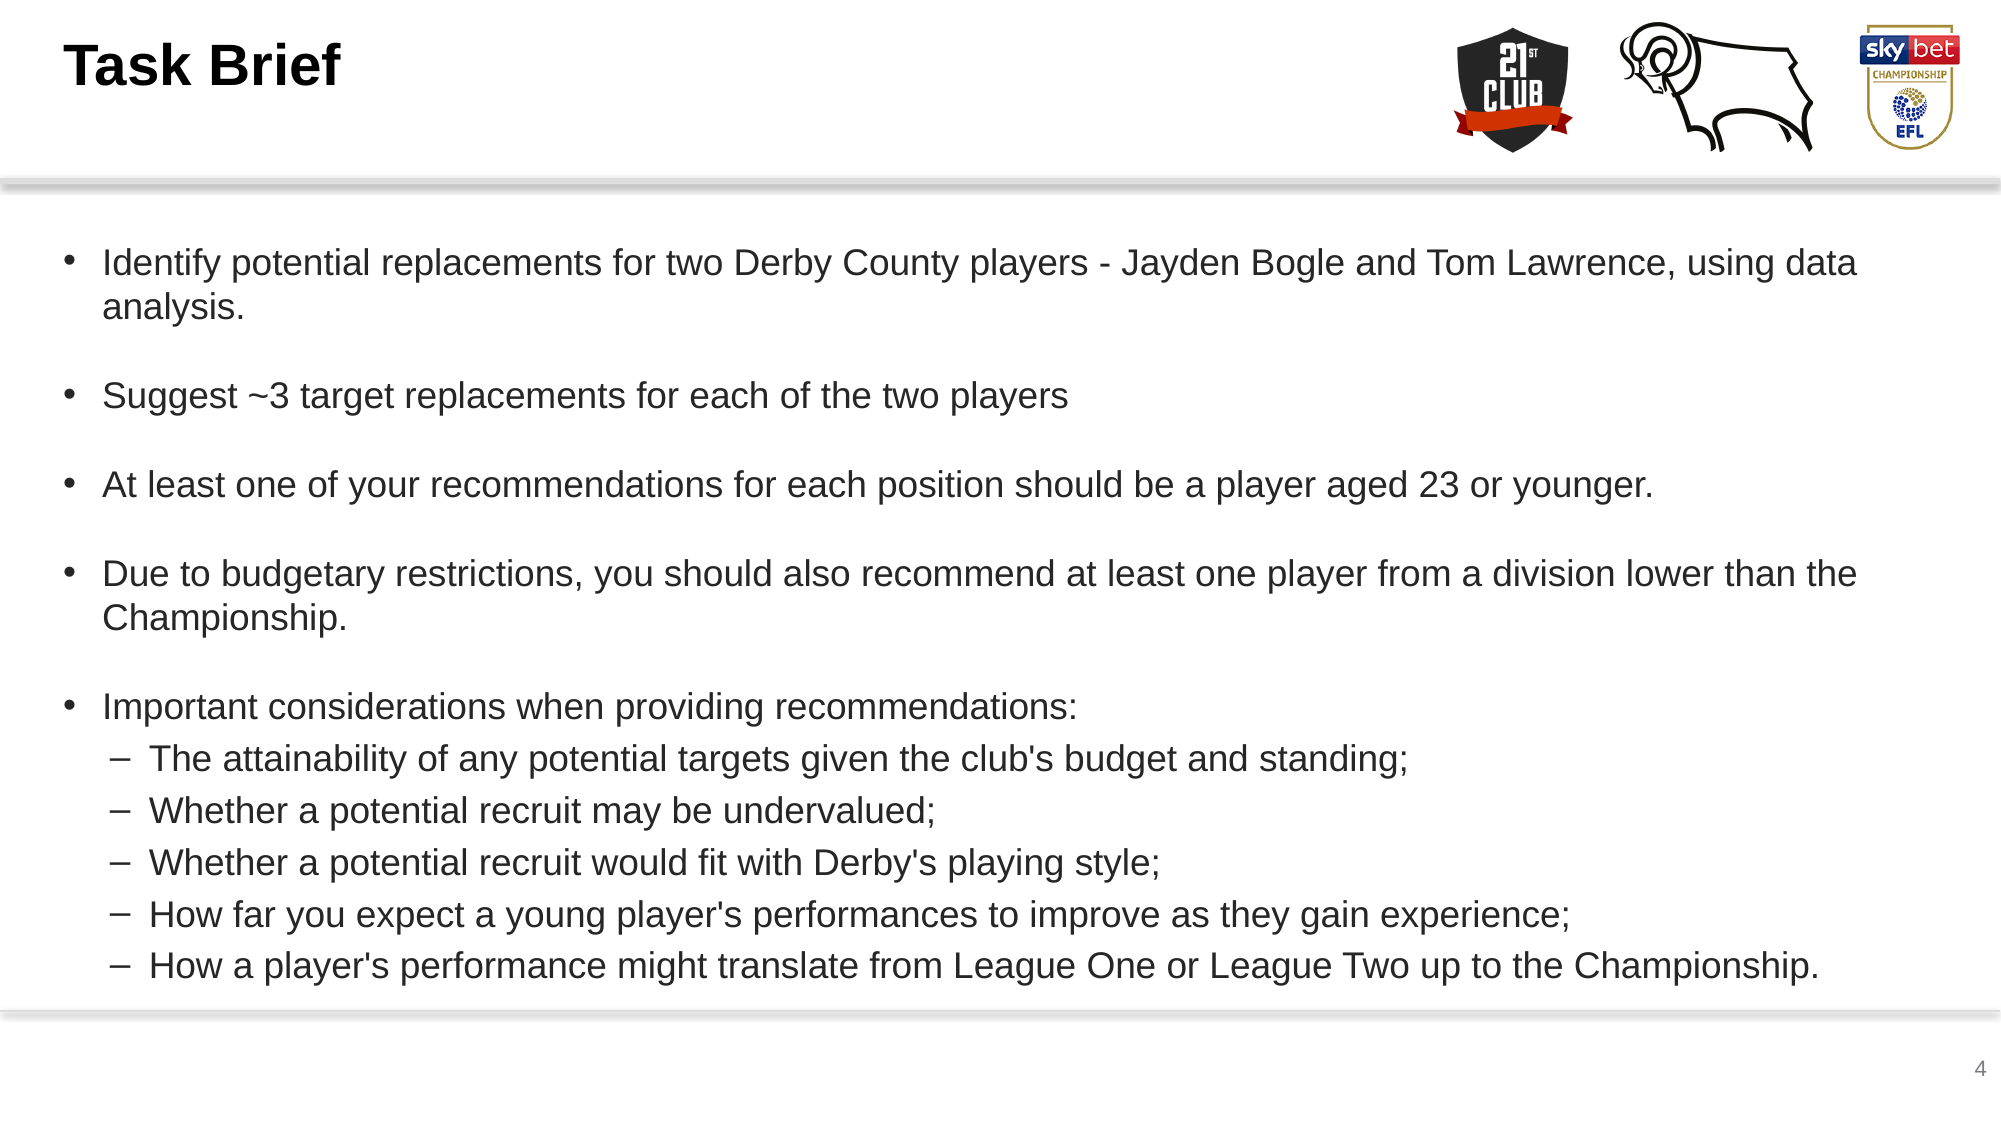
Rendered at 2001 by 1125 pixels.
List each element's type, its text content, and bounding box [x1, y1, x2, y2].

list Identify potential replacements for two Derby County players - Jayden Bogle and Tom Lawrence, using data analysis. Suggest ~3 target replacements for each of the two players At least one of your recommendations for each position should be a player aged 23 or younger. Due to budgetary restrictions, you should also recommend at least one player from a division lower than the Championship. Important considerations when providing recommendations: The attainability of any potential targets given the club's budget and standing; Whether a potential recruit may be undervalued; Whether a potential recruit would fit with Derby's playing style; How far you expect a young player's performances to improve as they gain experience; How a player's performance might translate from League One or League Two up to the Championship. [63, 237, 1936, 990]
picture [1857, 22, 1962, 152]
list Task Brief [63, 26, 1710, 105]
picture [1620, 22, 1813, 152]
slide_number 4 [1936, 1044, 1987, 1091]
picture [1450, 105, 1576, 154]
